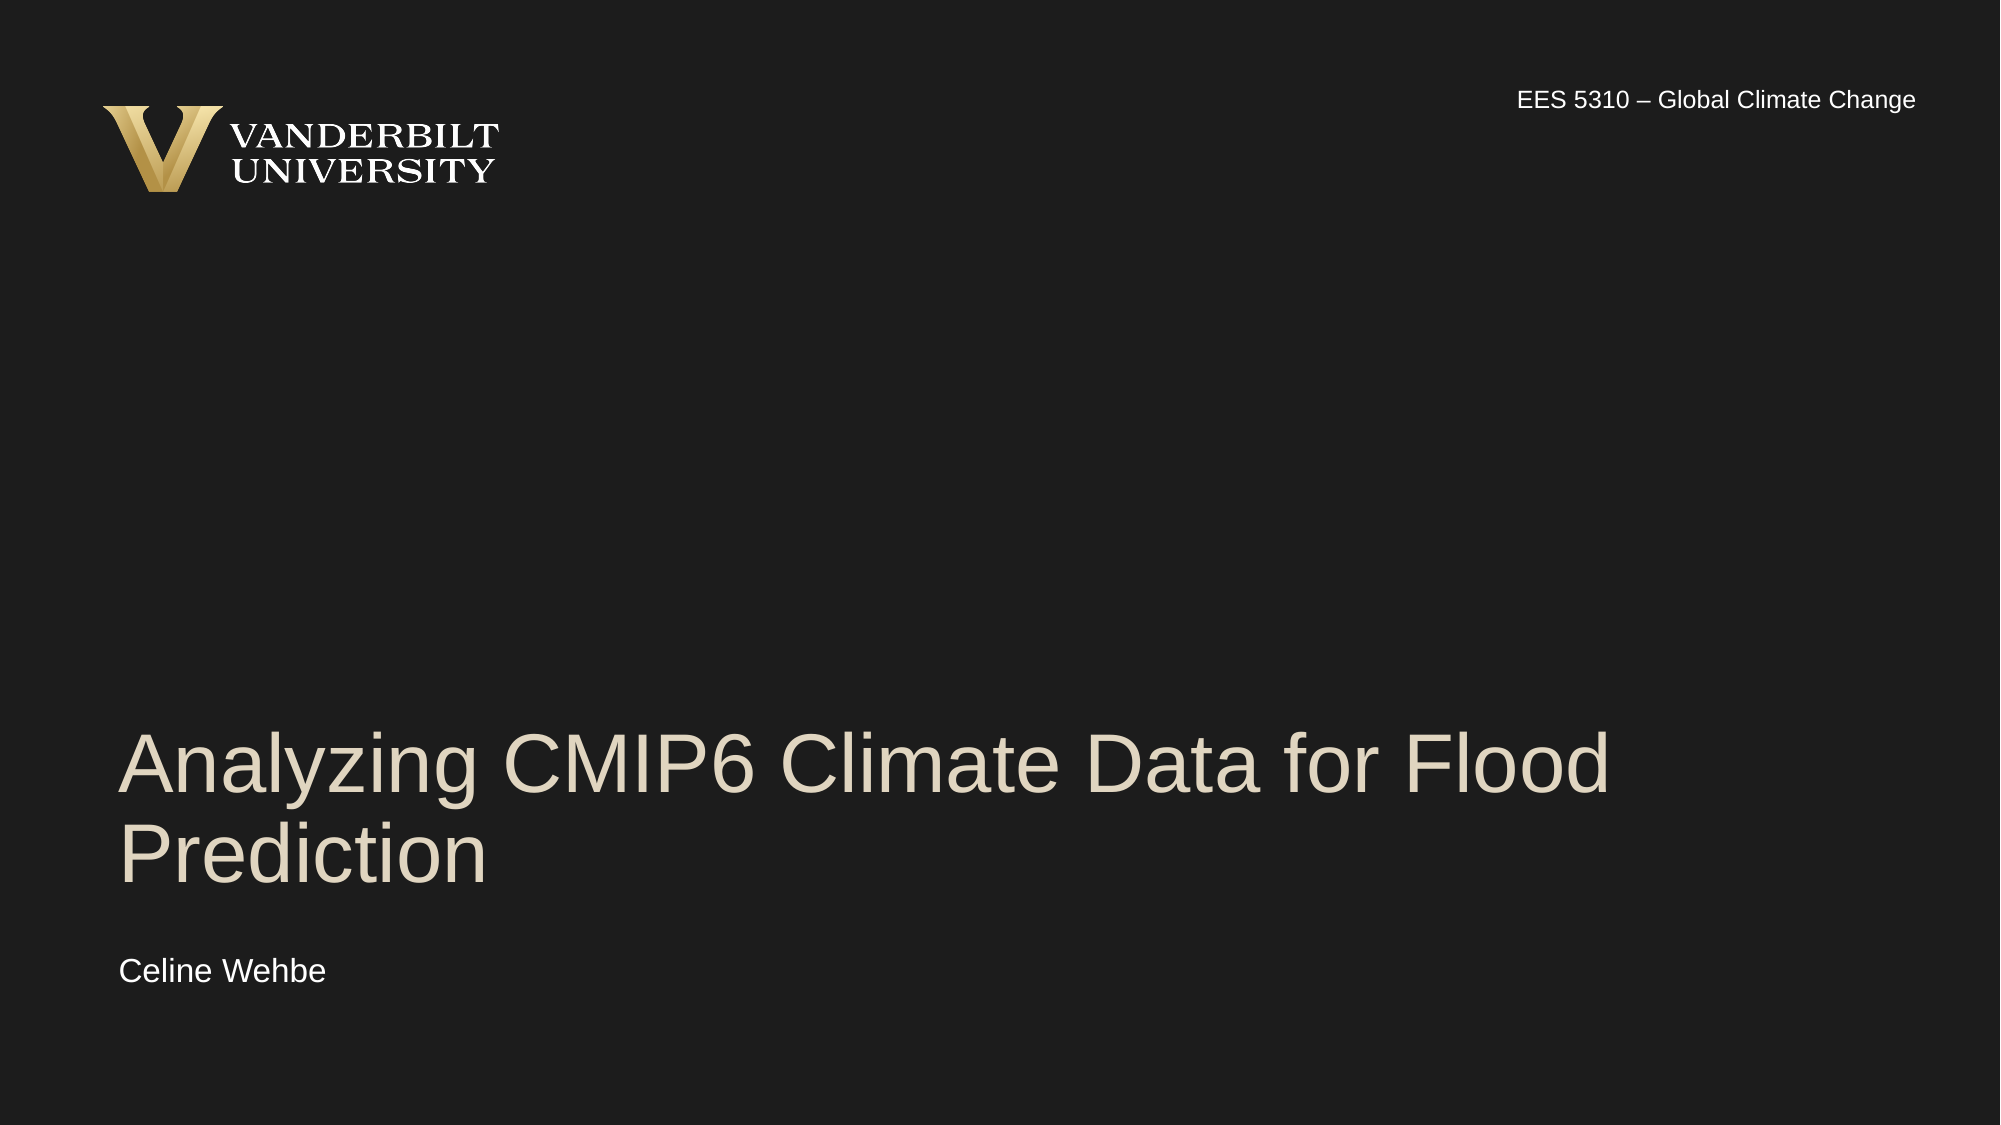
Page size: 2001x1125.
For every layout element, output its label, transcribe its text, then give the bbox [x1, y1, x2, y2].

picture [103, 106, 499, 192]
slide_number EES 5310 – Global Climate Change [1494, 68, 1933, 129]
subtitle Celine Wehbe [103, 945, 1483, 1043]
title Analyzing CMIP6 Climate Data for Flood Prediction [103, 693, 1855, 908]
